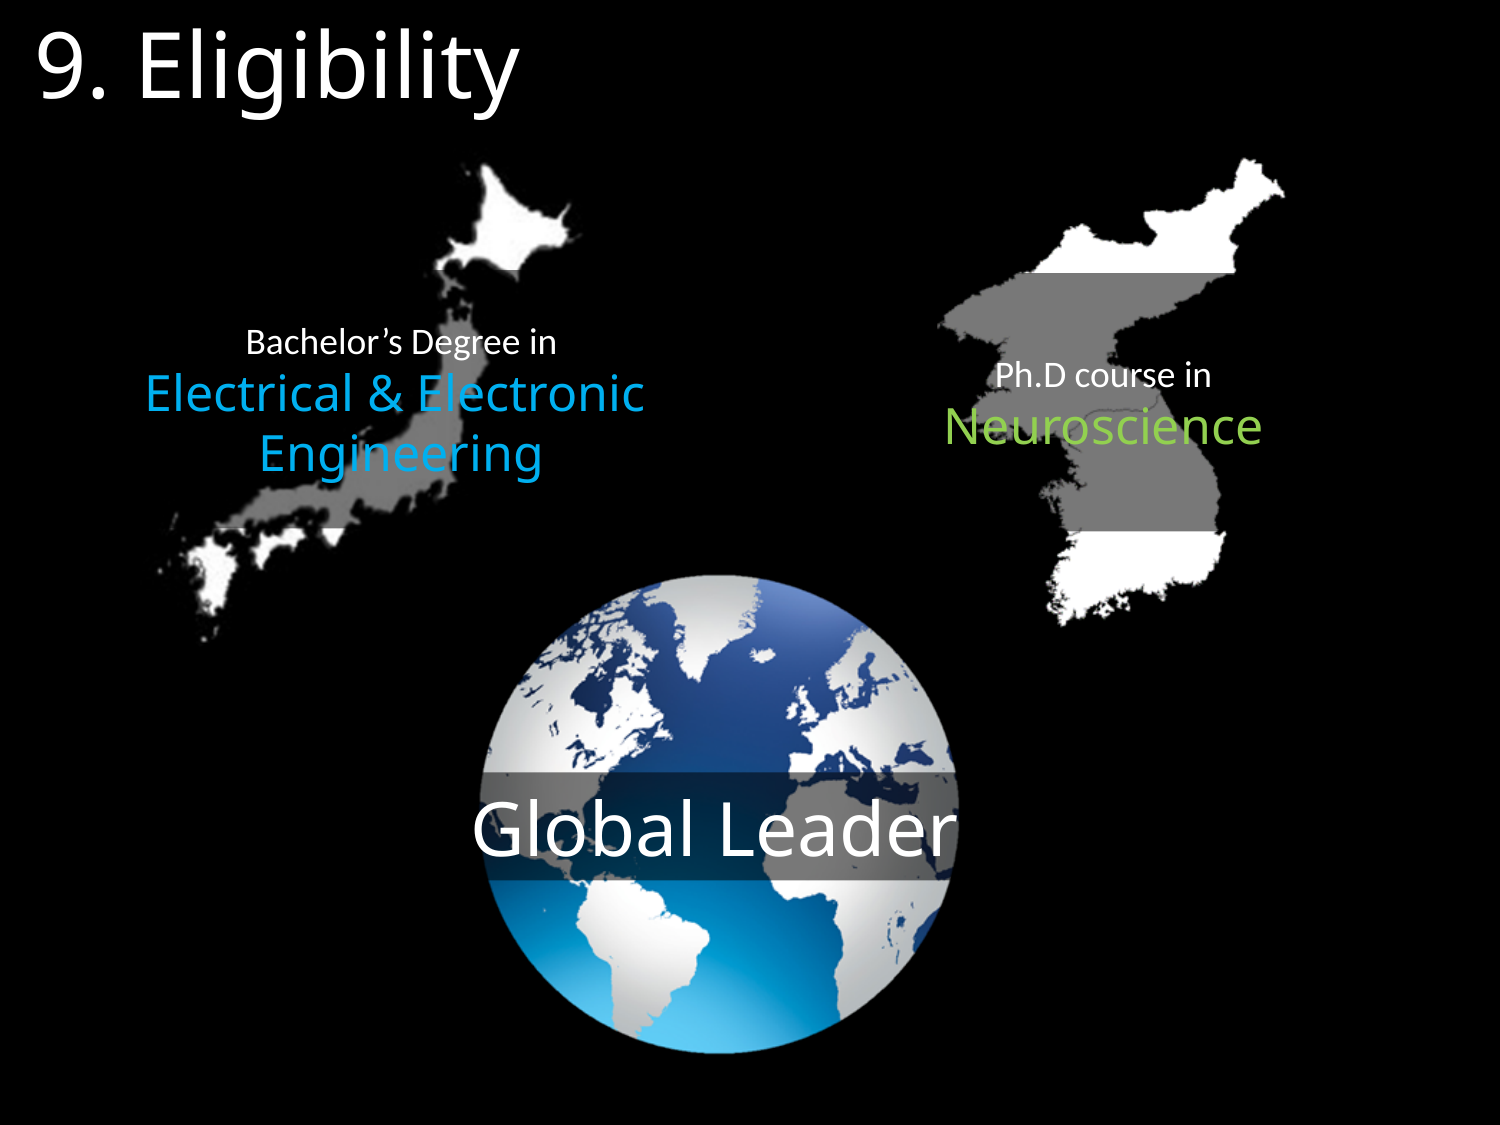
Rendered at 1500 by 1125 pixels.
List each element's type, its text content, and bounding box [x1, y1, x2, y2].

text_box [405, 560, 1024, 1068]
text_box 9. Eligibility [19, 0, 1469, 125]
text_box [794, 105, 1413, 642]
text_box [92, 130, 711, 675]
